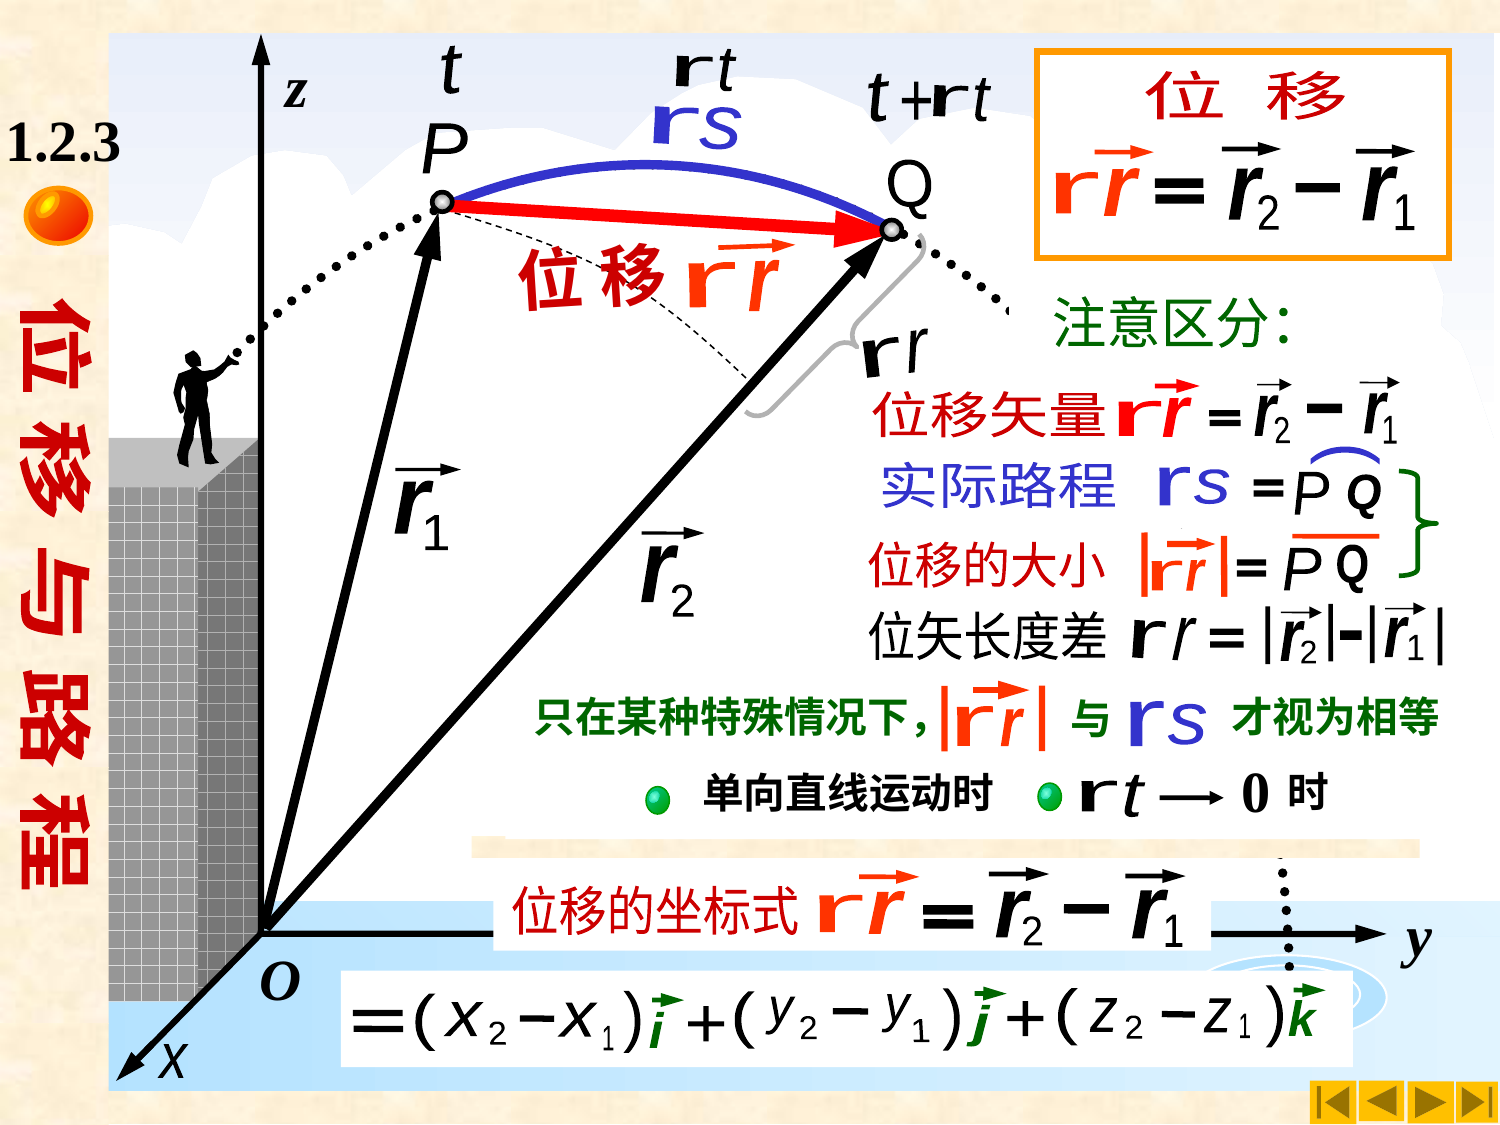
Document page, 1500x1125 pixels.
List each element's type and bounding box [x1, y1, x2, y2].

text_box [1036, 51, 1450, 259]
text_box [19, 187, 92, 890]
text_box [265, 73, 994, 929]
text_box [999, 528, 1483, 604]
text_box [340, 886, 1420, 1068]
text_box [263, 45, 536, 74]
text_box [505, 668, 1484, 879]
text_box [675, 48, 739, 72]
text_box [999, 445, 1500, 524]
text_box [1008, 278, 1355, 375]
text_box [0, 0, 1500, 1125]
text_box [999, 376, 1473, 443]
text_box [999, 596, 1474, 667]
